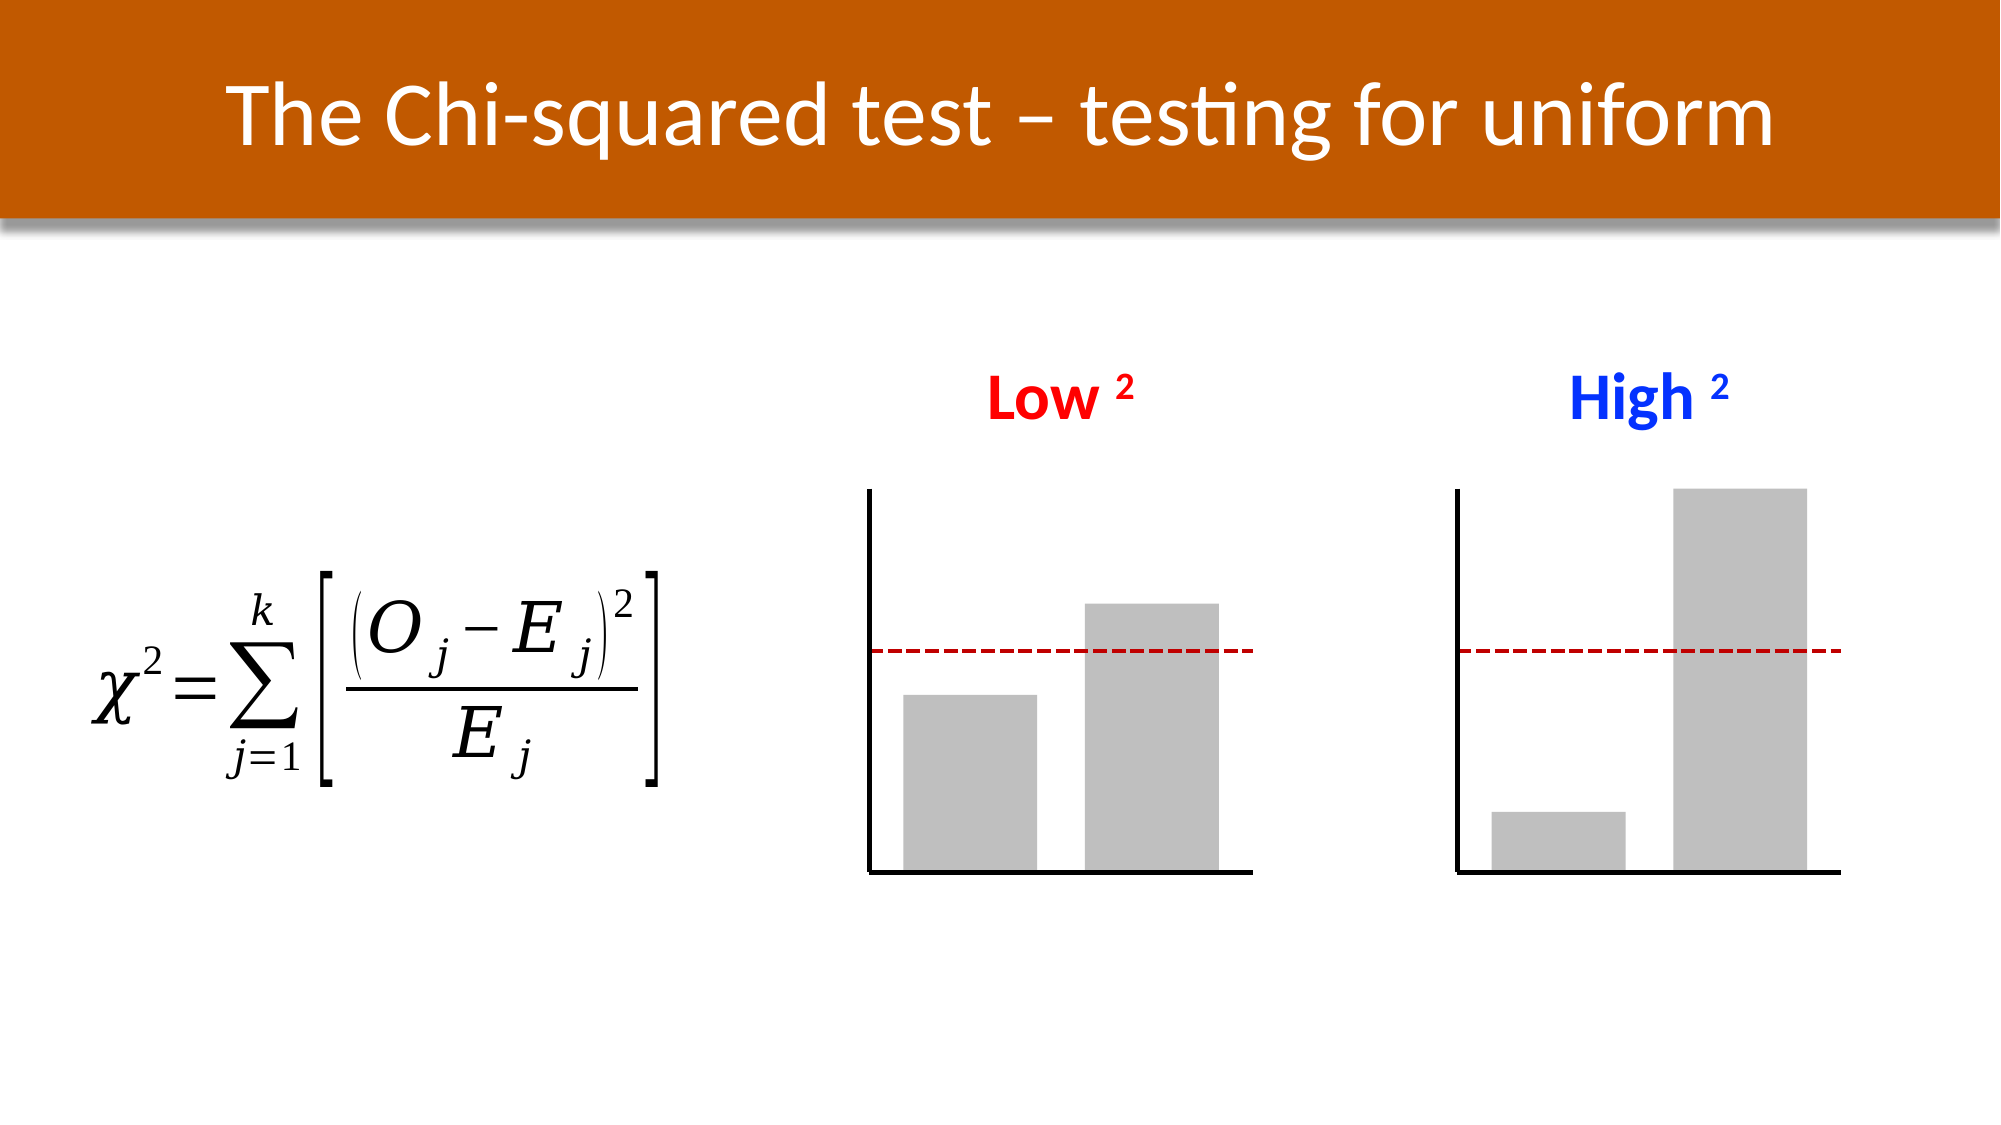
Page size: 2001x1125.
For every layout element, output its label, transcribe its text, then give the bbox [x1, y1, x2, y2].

text_box [1084, 603, 1220, 650]
text_box [1084, 652, 1220, 870]
text_box [902, 694, 1038, 870]
text_box [0, 0, 2000, 219]
text_box [1672, 488, 1808, 650]
text_box The Chi-squared test – testing for uniform [210, 17, 2000, 201]
text_box [1491, 811, 1627, 870]
text_box [1672, 652, 1808, 870]
